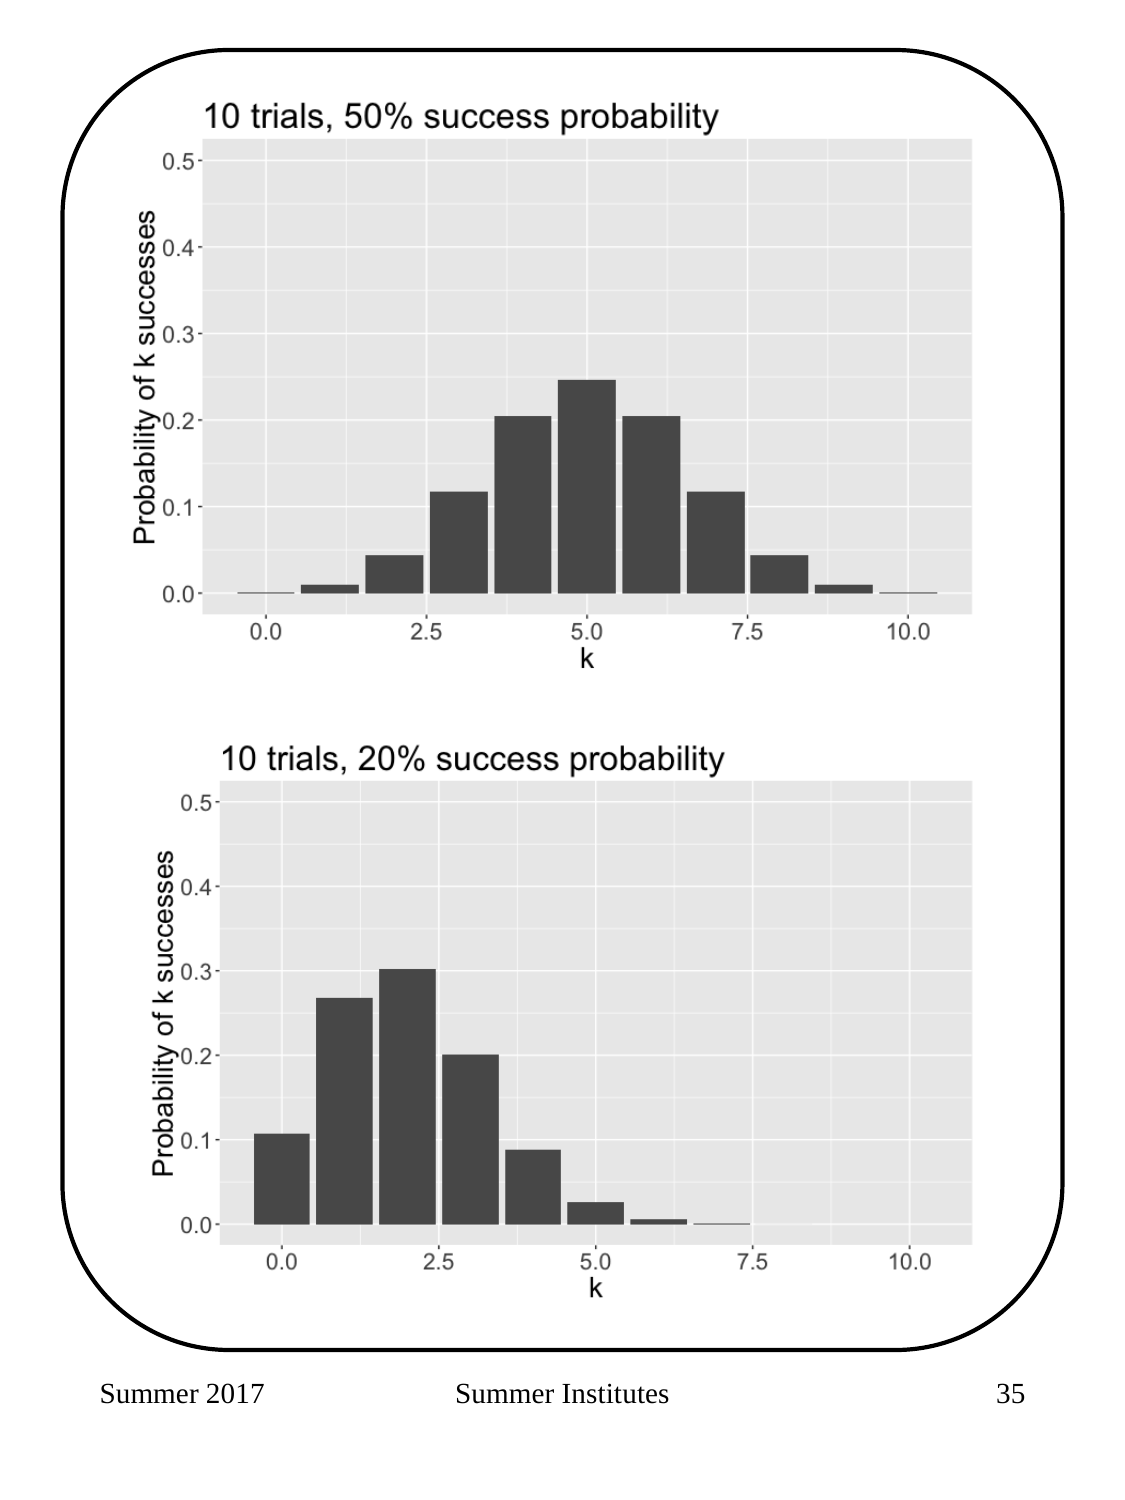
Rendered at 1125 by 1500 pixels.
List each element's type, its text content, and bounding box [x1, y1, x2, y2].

slide_number 63 [806, 1366, 1041, 1467]
picture [125, 94, 980, 679]
footer Summer Institutes [384, 1366, 741, 1467]
picture [145, 737, 980, 1308]
slide_number Summer 2017 [84, 1366, 319, 1467]
